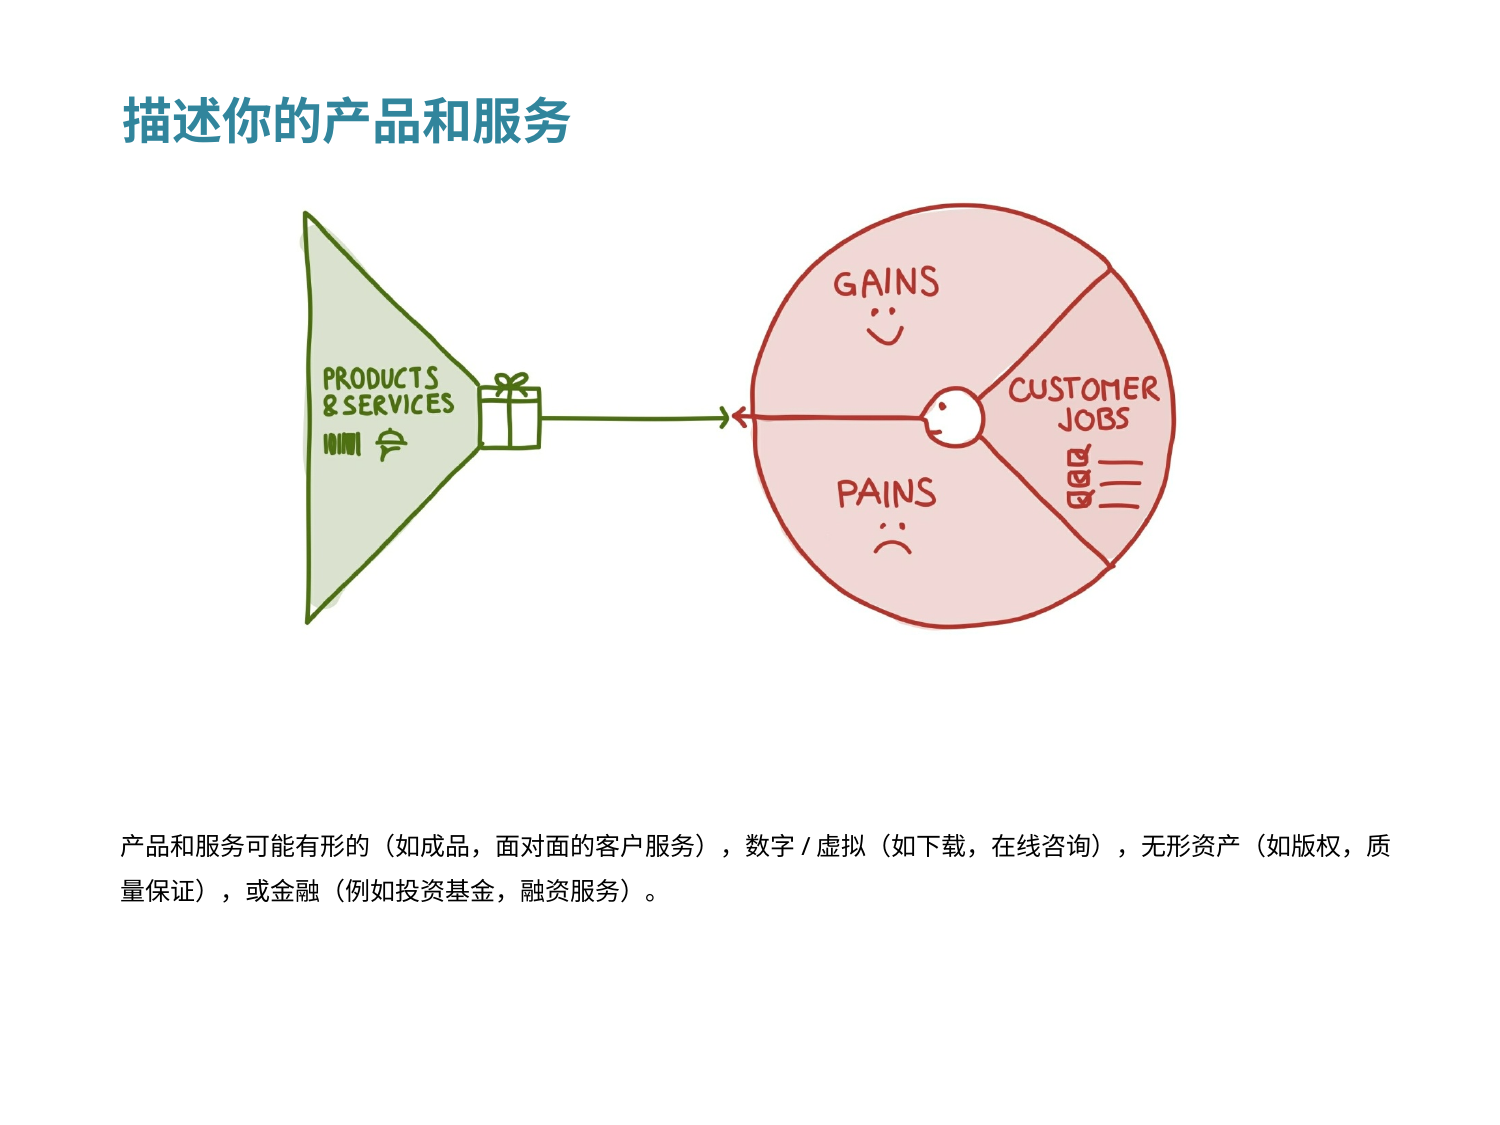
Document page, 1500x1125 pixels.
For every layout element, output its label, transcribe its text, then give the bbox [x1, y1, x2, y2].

picture [257, 175, 1218, 658]
text_box 产品和服务可能有形的（如成品​​，面对面的客户服务），数字/虚拟（如下载，在线咨询），无形资产（如版权，质量保证），或金融（例如投资基金，融资服务）。 [105, 808, 1418, 913]
text_box 描述你的产品和服务 [107, 81, 588, 157]
